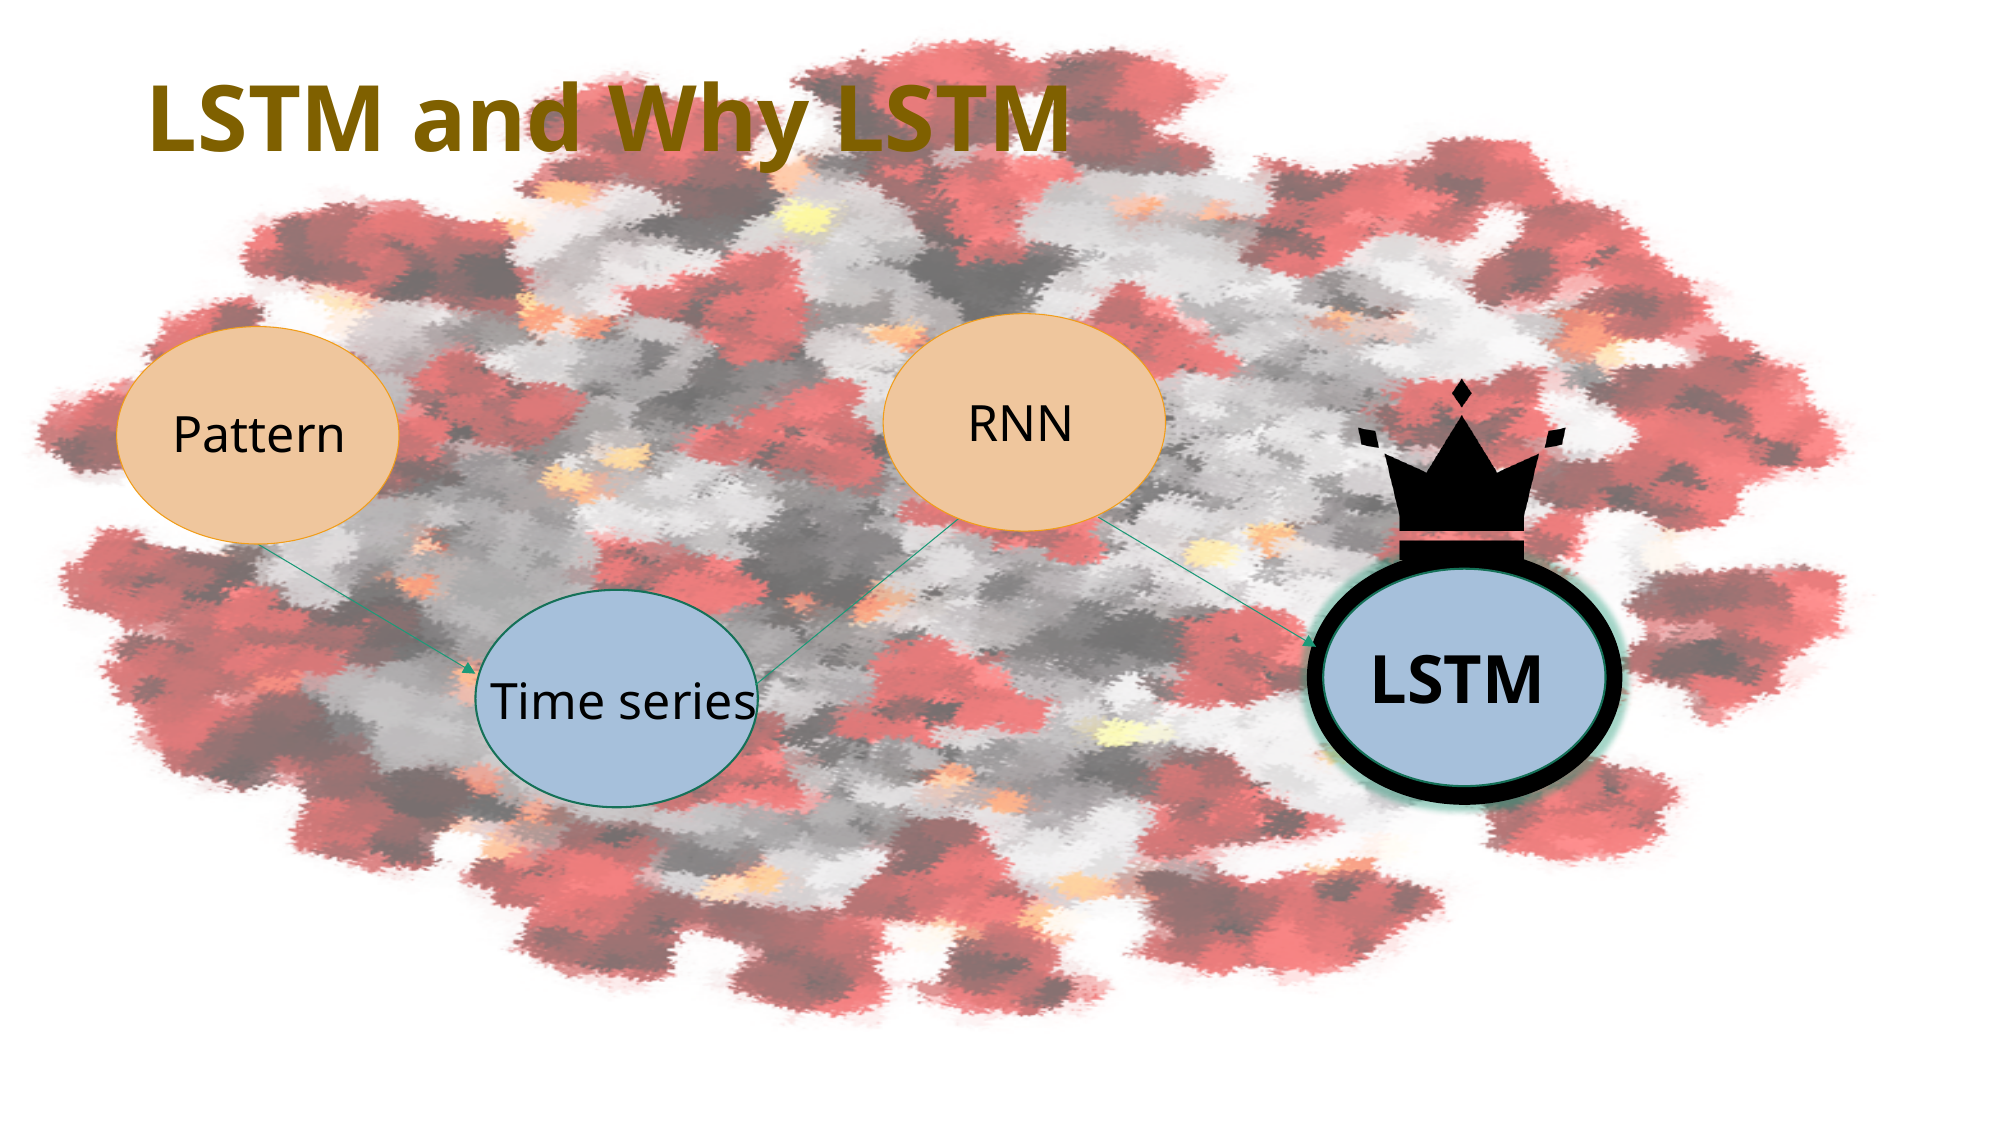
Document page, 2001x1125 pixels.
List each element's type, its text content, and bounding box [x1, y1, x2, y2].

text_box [1606, 353, 1612, 795]
title LSTM and Why LSTM [130, 13, 1856, 231]
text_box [116, 313, 1606, 808]
